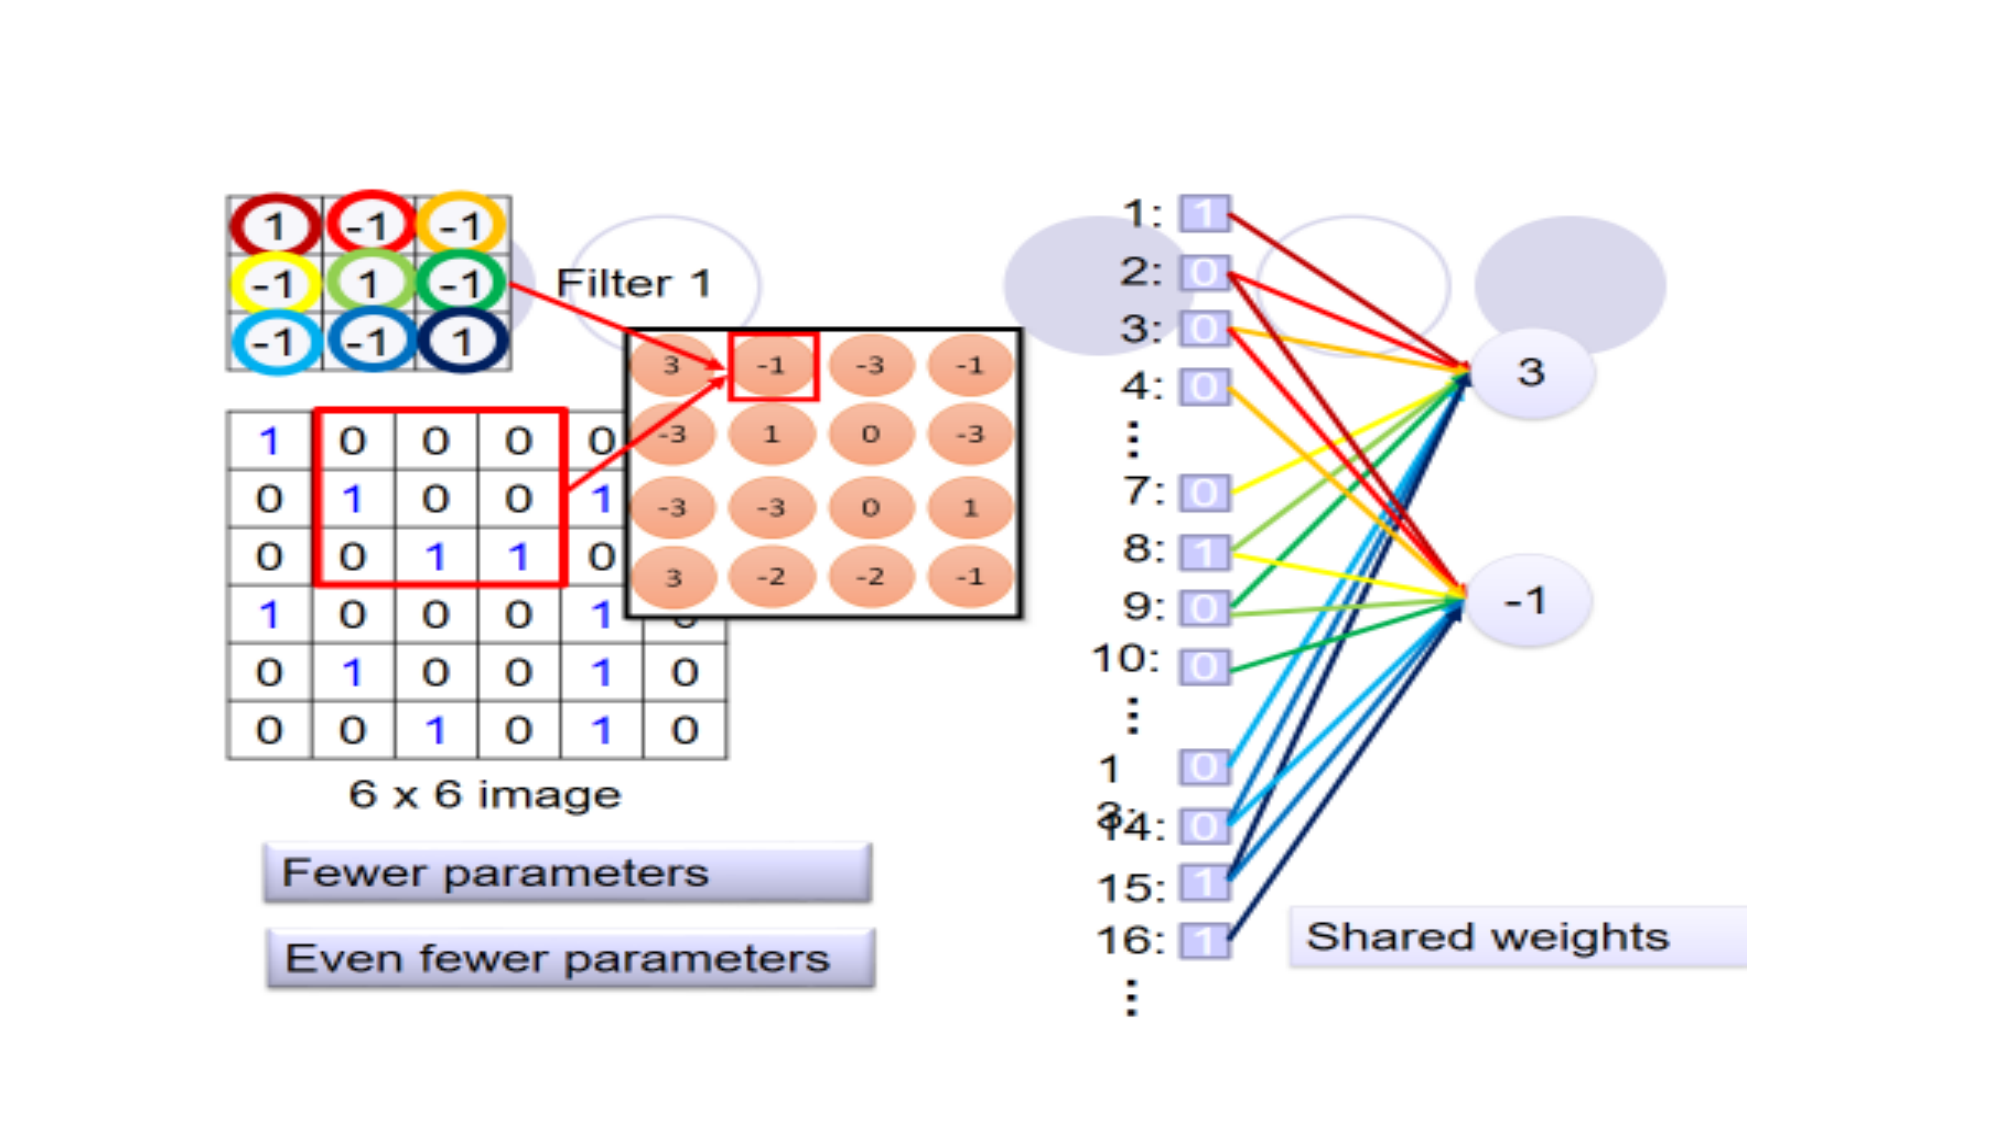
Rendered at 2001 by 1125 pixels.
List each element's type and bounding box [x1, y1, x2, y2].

picture [160, 178, 1747, 1046]
